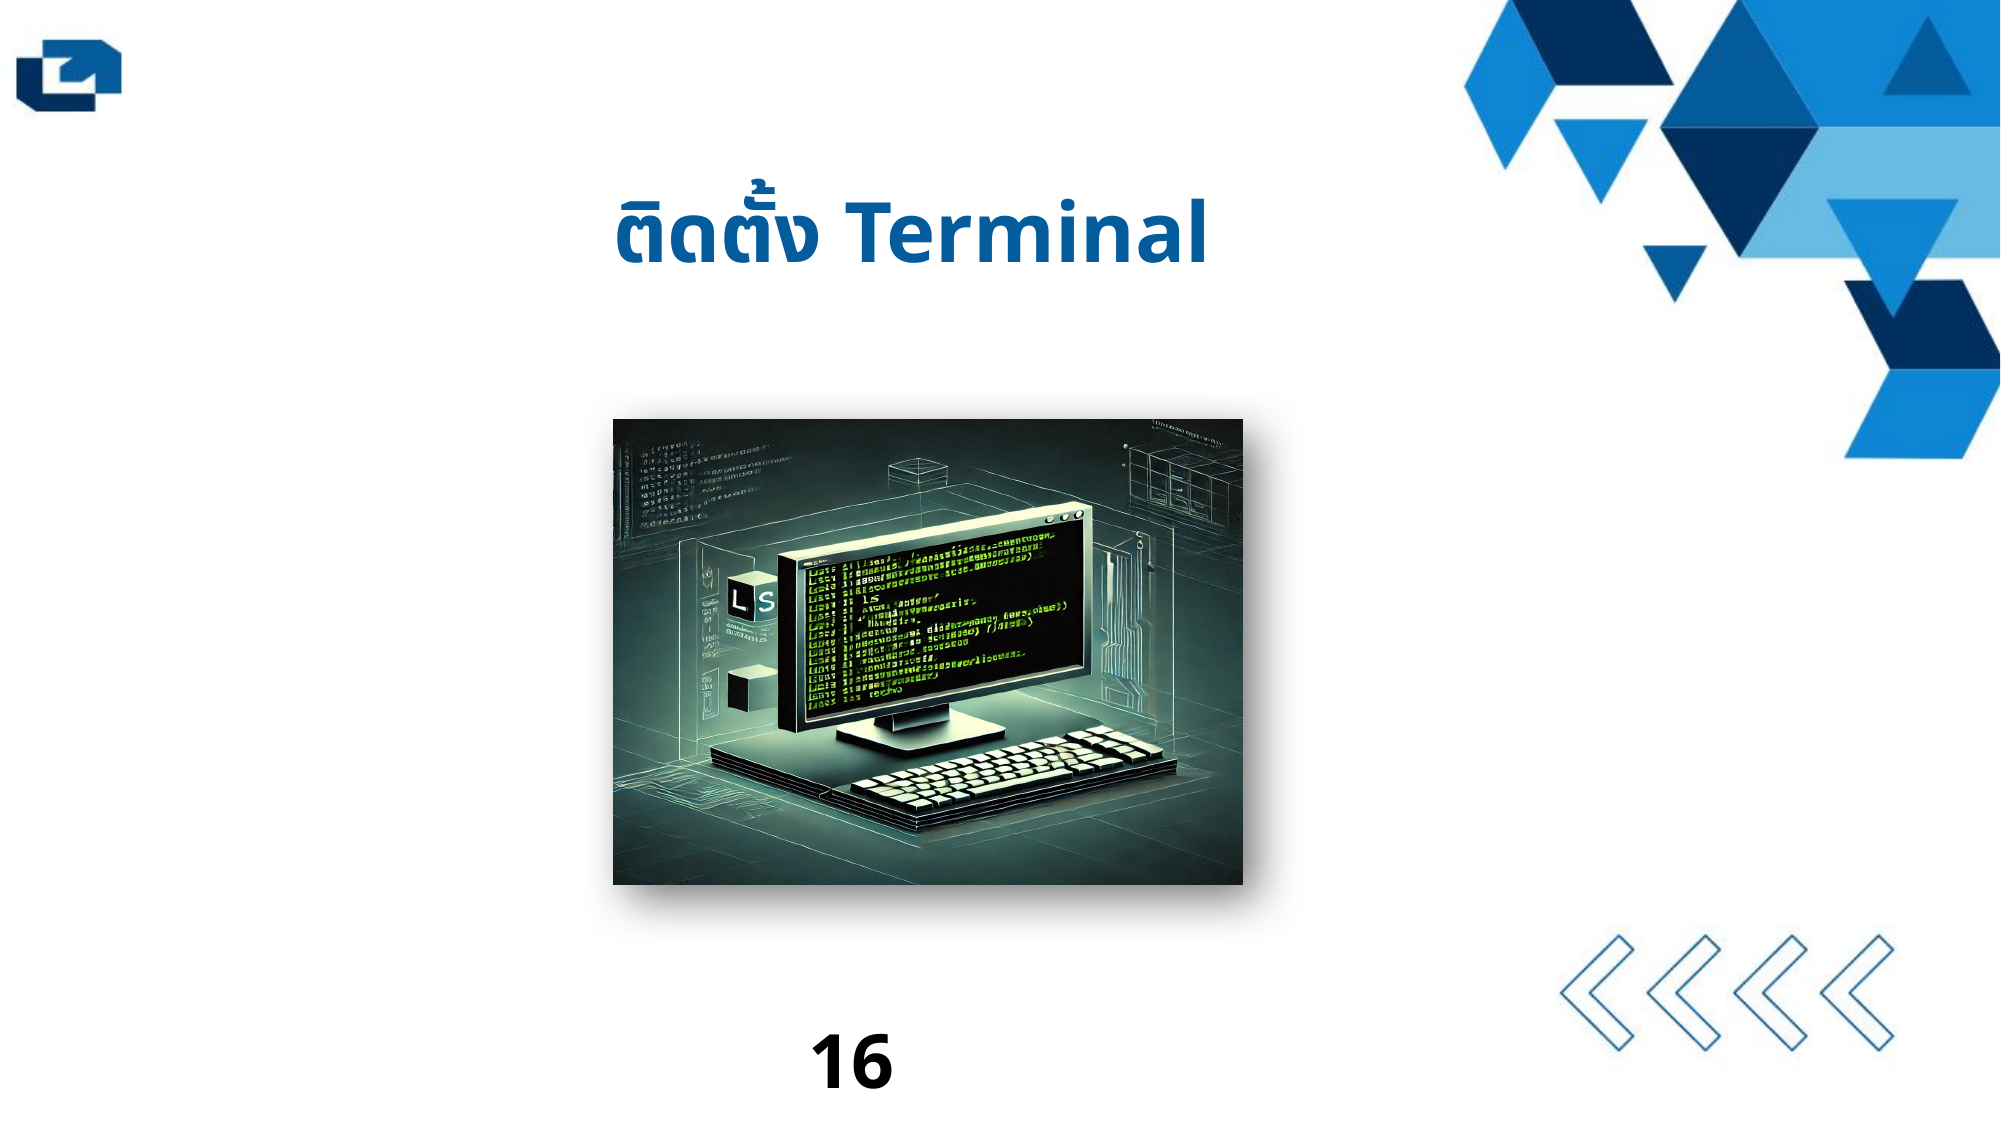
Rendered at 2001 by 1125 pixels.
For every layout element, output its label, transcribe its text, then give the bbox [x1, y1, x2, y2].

text_box ติดตั้ง Terminal [598, 171, 1402, 287]
picture [0, 0, 2001, 1125]
slide_number 16 [626, 1035, 1077, 1096]
